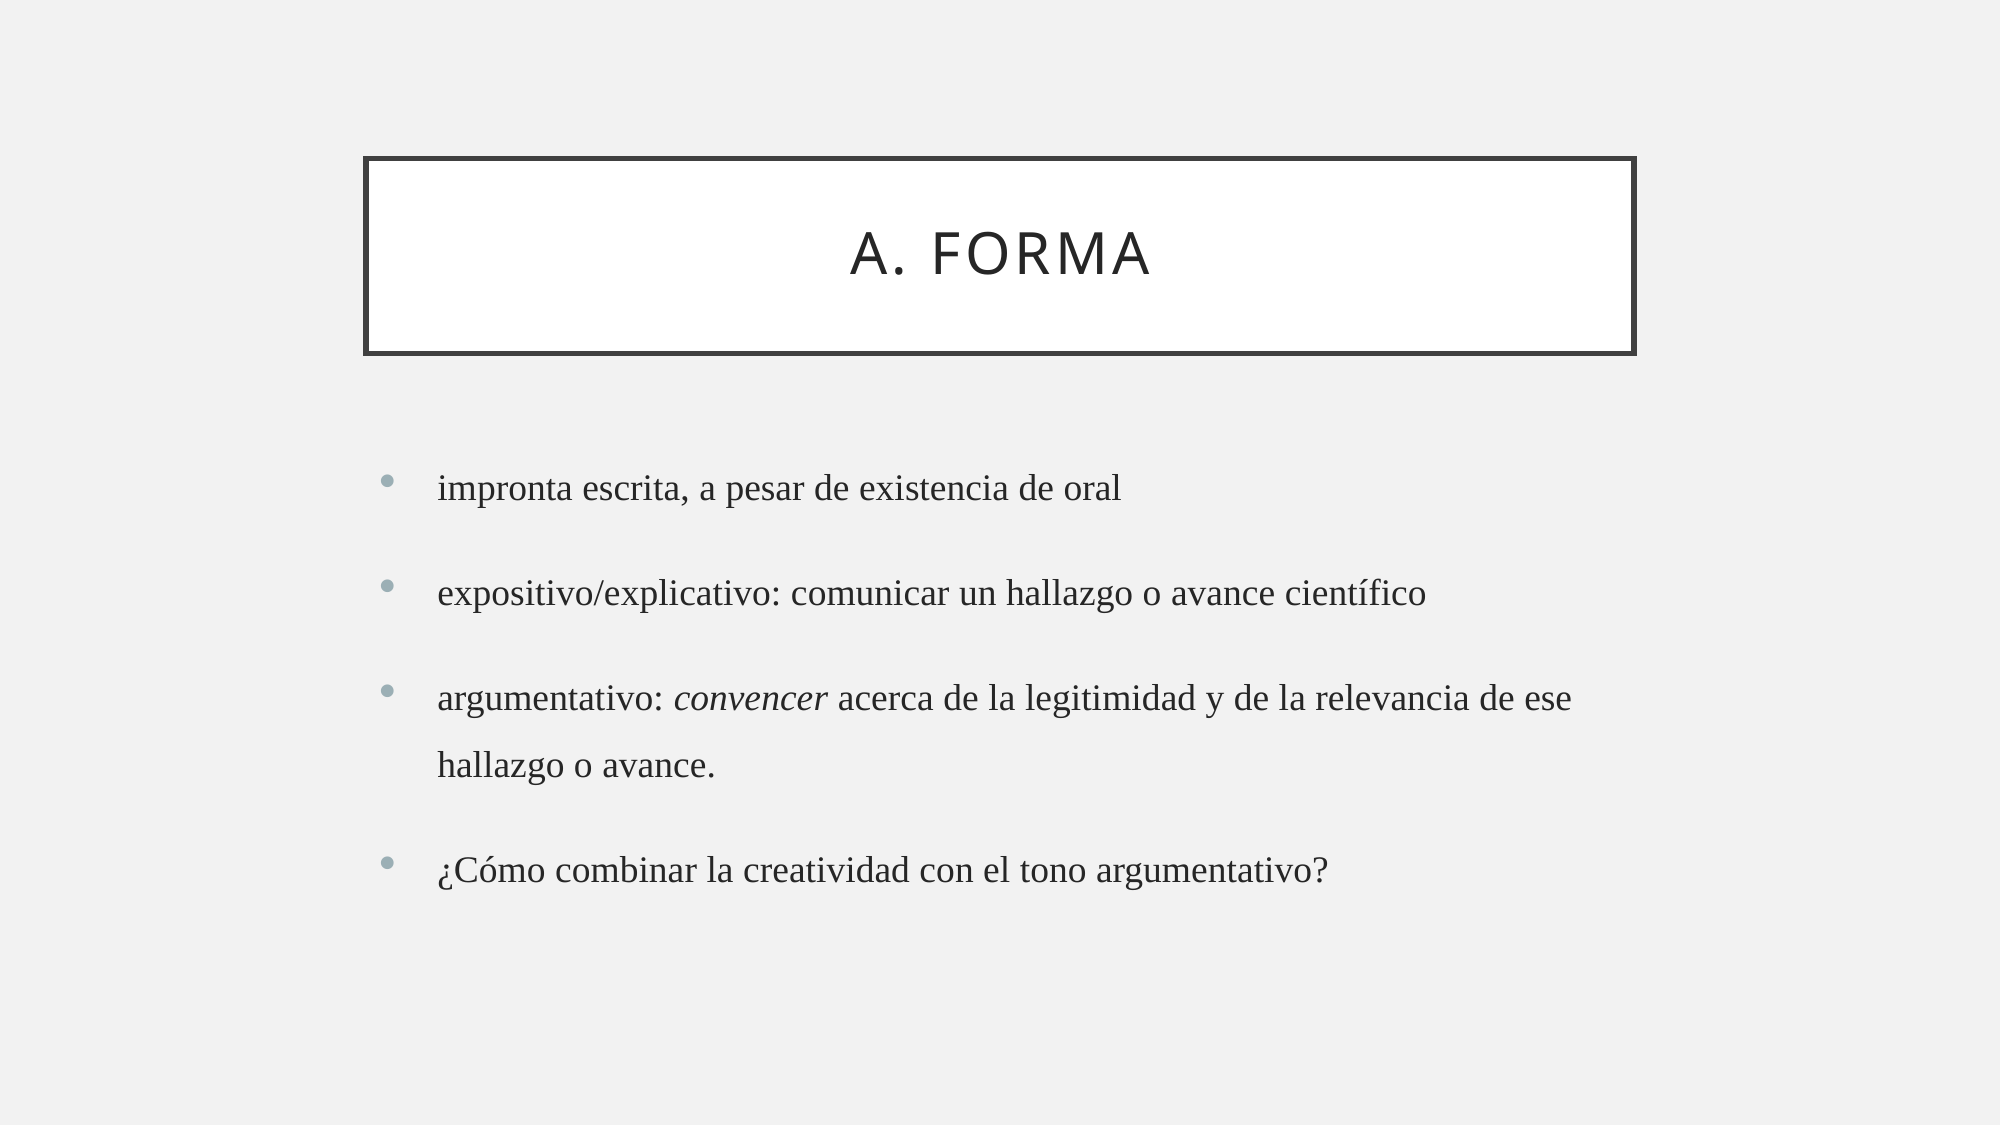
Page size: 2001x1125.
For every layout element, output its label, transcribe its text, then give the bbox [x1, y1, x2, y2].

list impronta escrita, a pesar de existencia de oral expositivo/explicativo: comunicar un hallazgo o avance científico argumentativo: convencer acerca de la legitimidad y de la relevancia de ese hallazgo o avance. ¿Cómo combinar la creatividad con el tono argumentativo? [366, 432, 1634, 942]
title A. fORMA [363, 156, 1637, 356]
